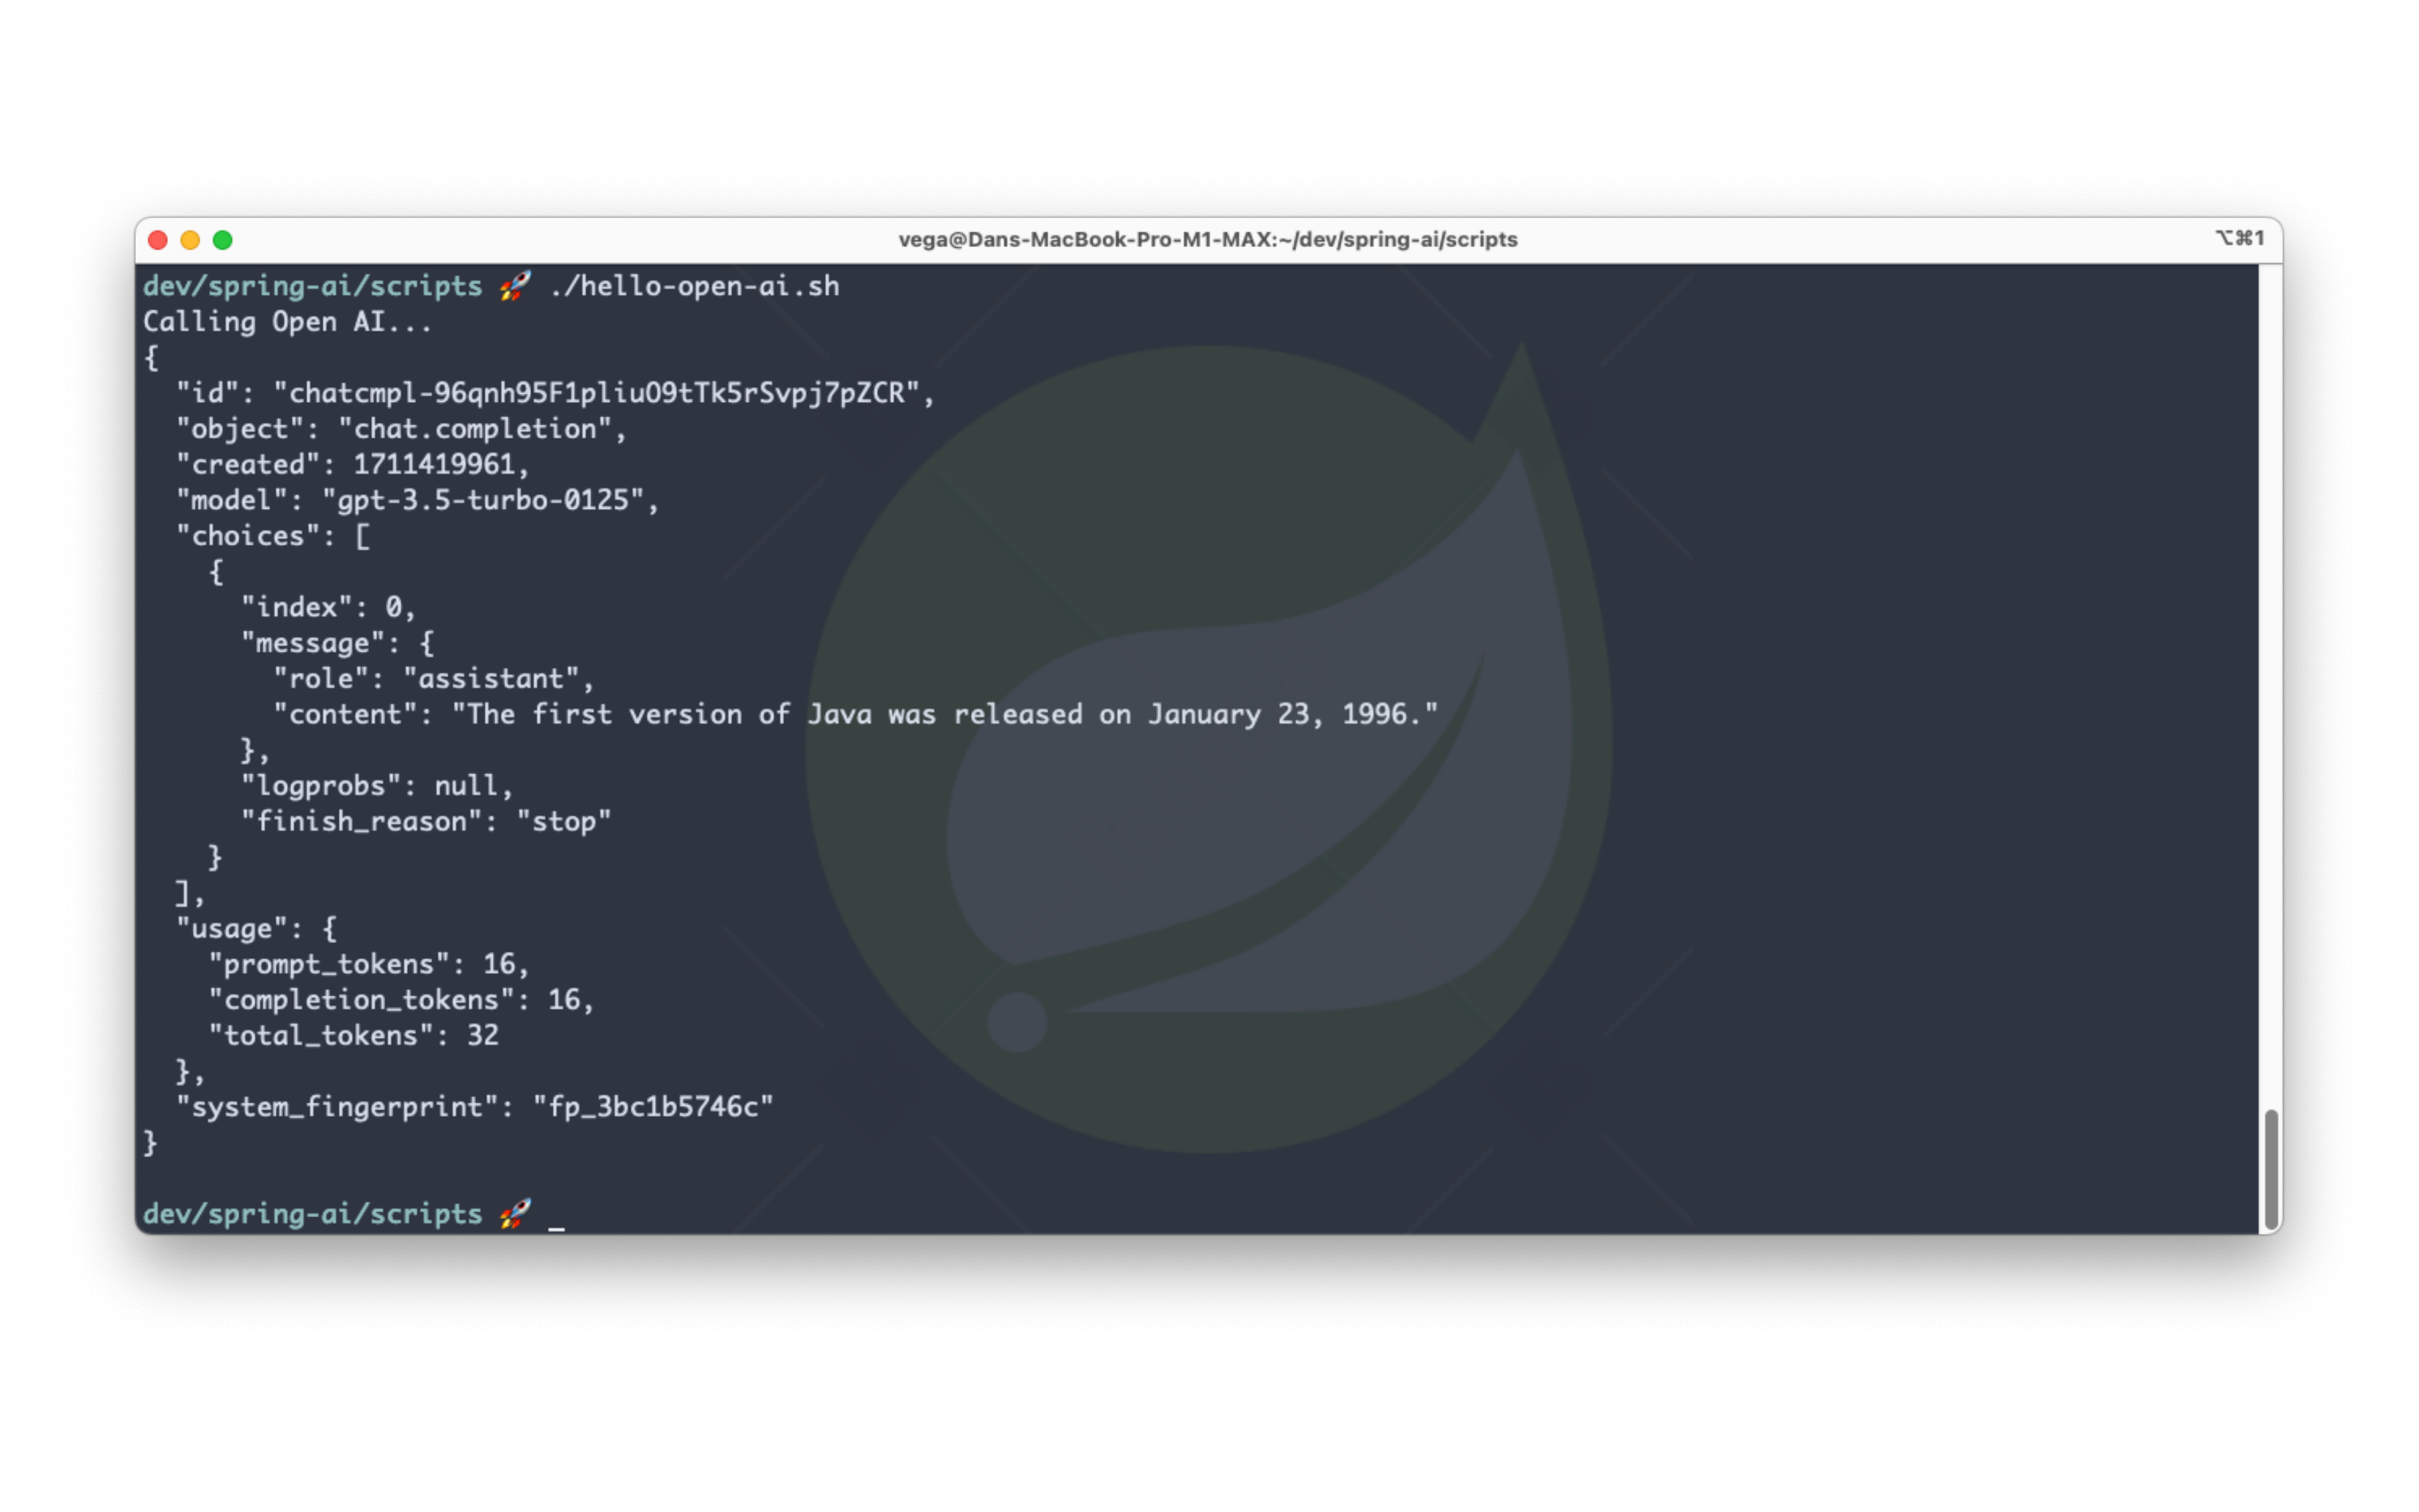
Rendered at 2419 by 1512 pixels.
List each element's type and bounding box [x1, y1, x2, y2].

picture [44, 156, 2375, 1355]
